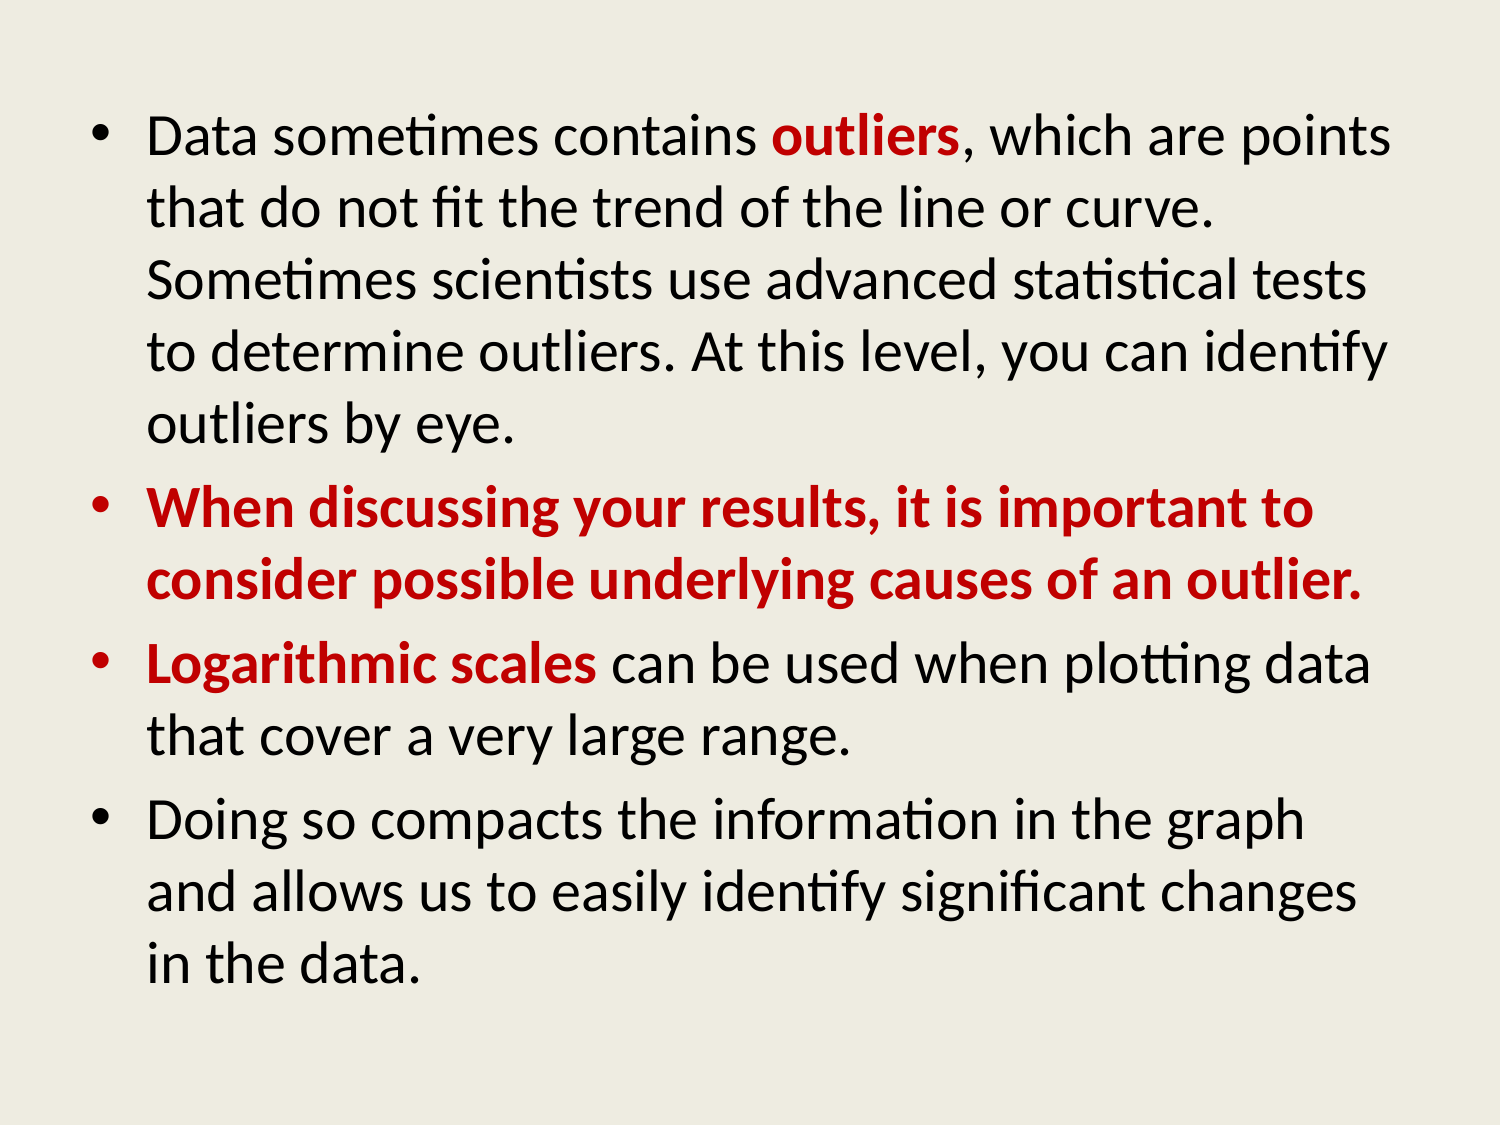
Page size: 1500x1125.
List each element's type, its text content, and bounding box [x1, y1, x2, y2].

list Data sometimes contains outliers, which are points that do not fit the trend of the line or curve. Sometimes scientists use advanced statistical tests to determine outliers. At this level, you can identify outliers by eye. When discussing your results, it is important to consider possible underlying causes of an outlier. Logarithmic scales can be used when plotting data that cover a very large range. Doing so compacts the information in the graph and allows us to easily identify significant changes in the data. [75, 87, 1425, 1005]
